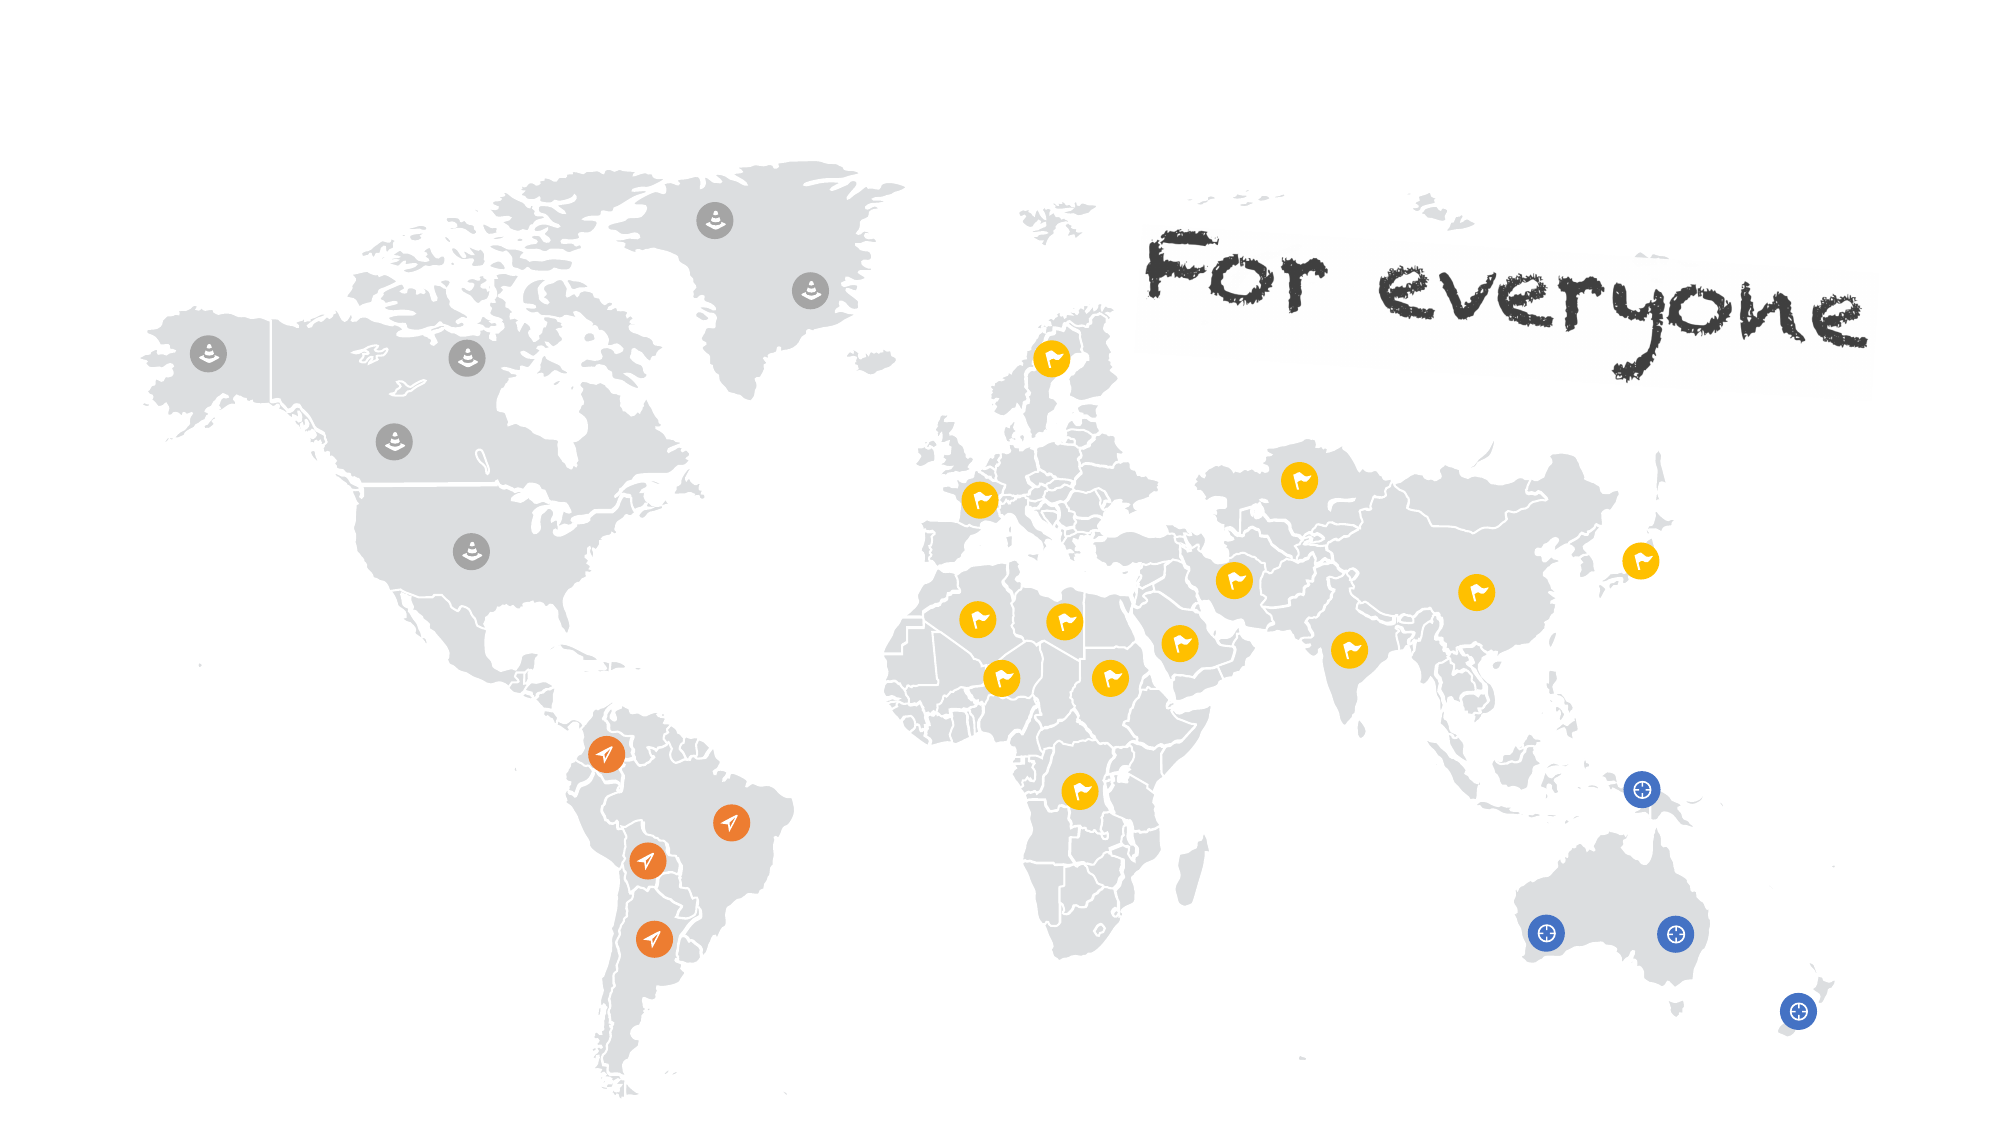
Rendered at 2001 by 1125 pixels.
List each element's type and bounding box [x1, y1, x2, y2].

text_box [635, 920, 674, 958]
text_box [1046, 603, 1084, 641]
text_box [375, 423, 413, 461]
text_box [1623, 771, 1661, 809]
text_box [713, 804, 751, 842]
picture [1138, 248, 1878, 400]
text_box [629, 842, 667, 880]
text_box [1091, 659, 1130, 697]
text_box [189, 335, 227, 373]
text_box [959, 601, 997, 639]
text_box [588, 735, 626, 774]
text_box [1527, 914, 1565, 952]
text_box [983, 659, 1021, 697]
text_box [1215, 562, 1253, 600]
text_box [1458, 573, 1496, 612]
text_box [791, 272, 830, 310]
text_box [448, 339, 486, 377]
text_box [1779, 992, 1818, 1030]
text_box [1033, 340, 1071, 378]
text_box [696, 201, 734, 240]
text_box [138, 160, 1857, 1102]
text_box [1657, 915, 1695, 953]
text_box [1331, 631, 1369, 669]
text_box [1281, 462, 1319, 500]
text_box [1161, 625, 1199, 663]
text_box [961, 481, 999, 519]
text_box [452, 533, 490, 571]
text_box [1622, 542, 1660, 580]
text_box [1061, 772, 1099, 810]
